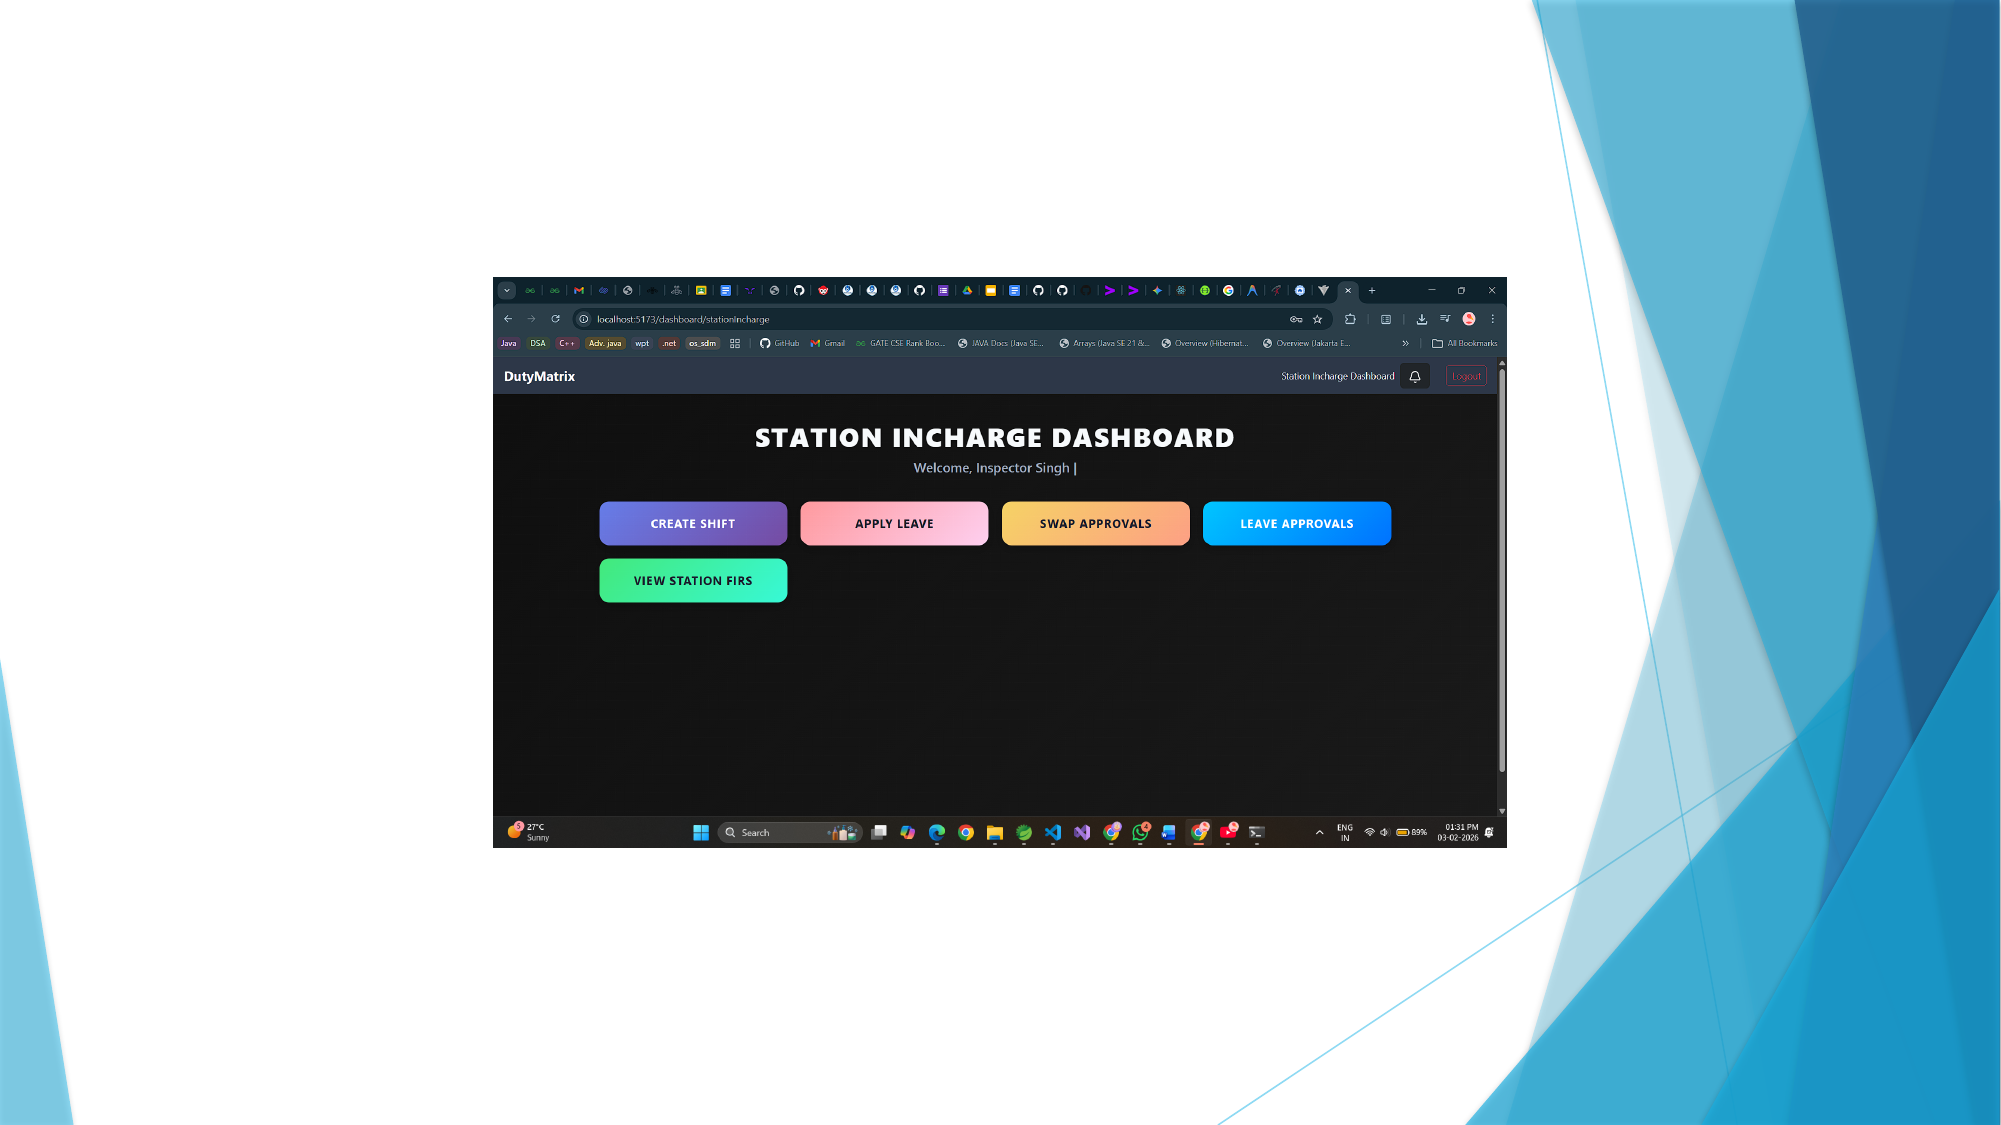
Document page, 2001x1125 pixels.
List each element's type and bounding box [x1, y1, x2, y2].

picture [493, 277, 1507, 848]
